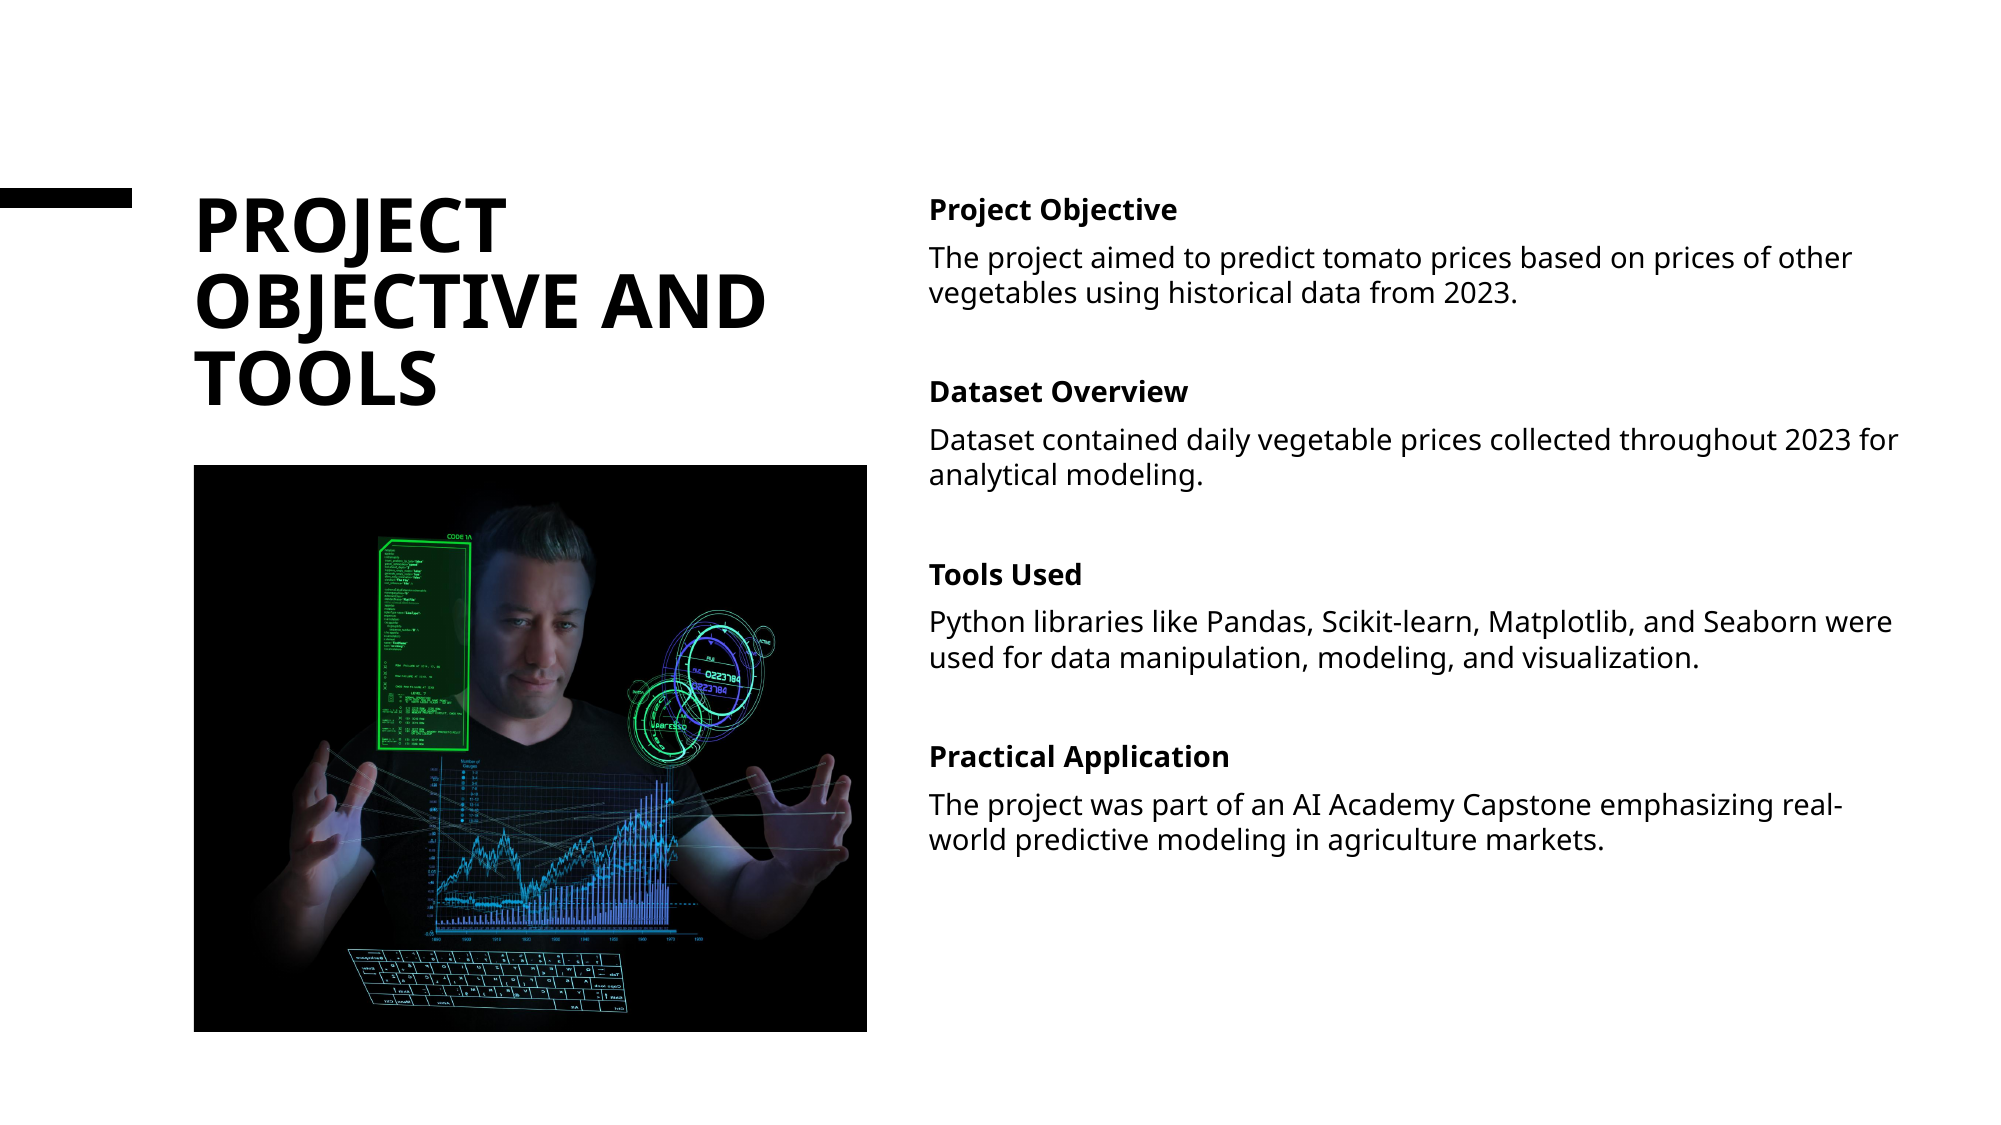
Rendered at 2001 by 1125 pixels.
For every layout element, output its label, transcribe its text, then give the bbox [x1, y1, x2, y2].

title Project Objective and Tools [178, 183, 867, 431]
picture [193, 465, 867, 1032]
list Project Objective The project aimed to predict tomato prices based on prices of other vegetables using historical data from 2023. Dataset Overview Dataset contained daily vegetable prices collected throughout 2023 for analytical modeling. Tools Used Python libraries like Pandas, Scikit-learn, Matplotlib, and Seaborn were used for data manipulation, modeling, and visualization. Practical Application The project was part of an AI Academy Capstone emphasizing real-world predictive modeling in agriculture markets. [914, 183, 1922, 1032]
